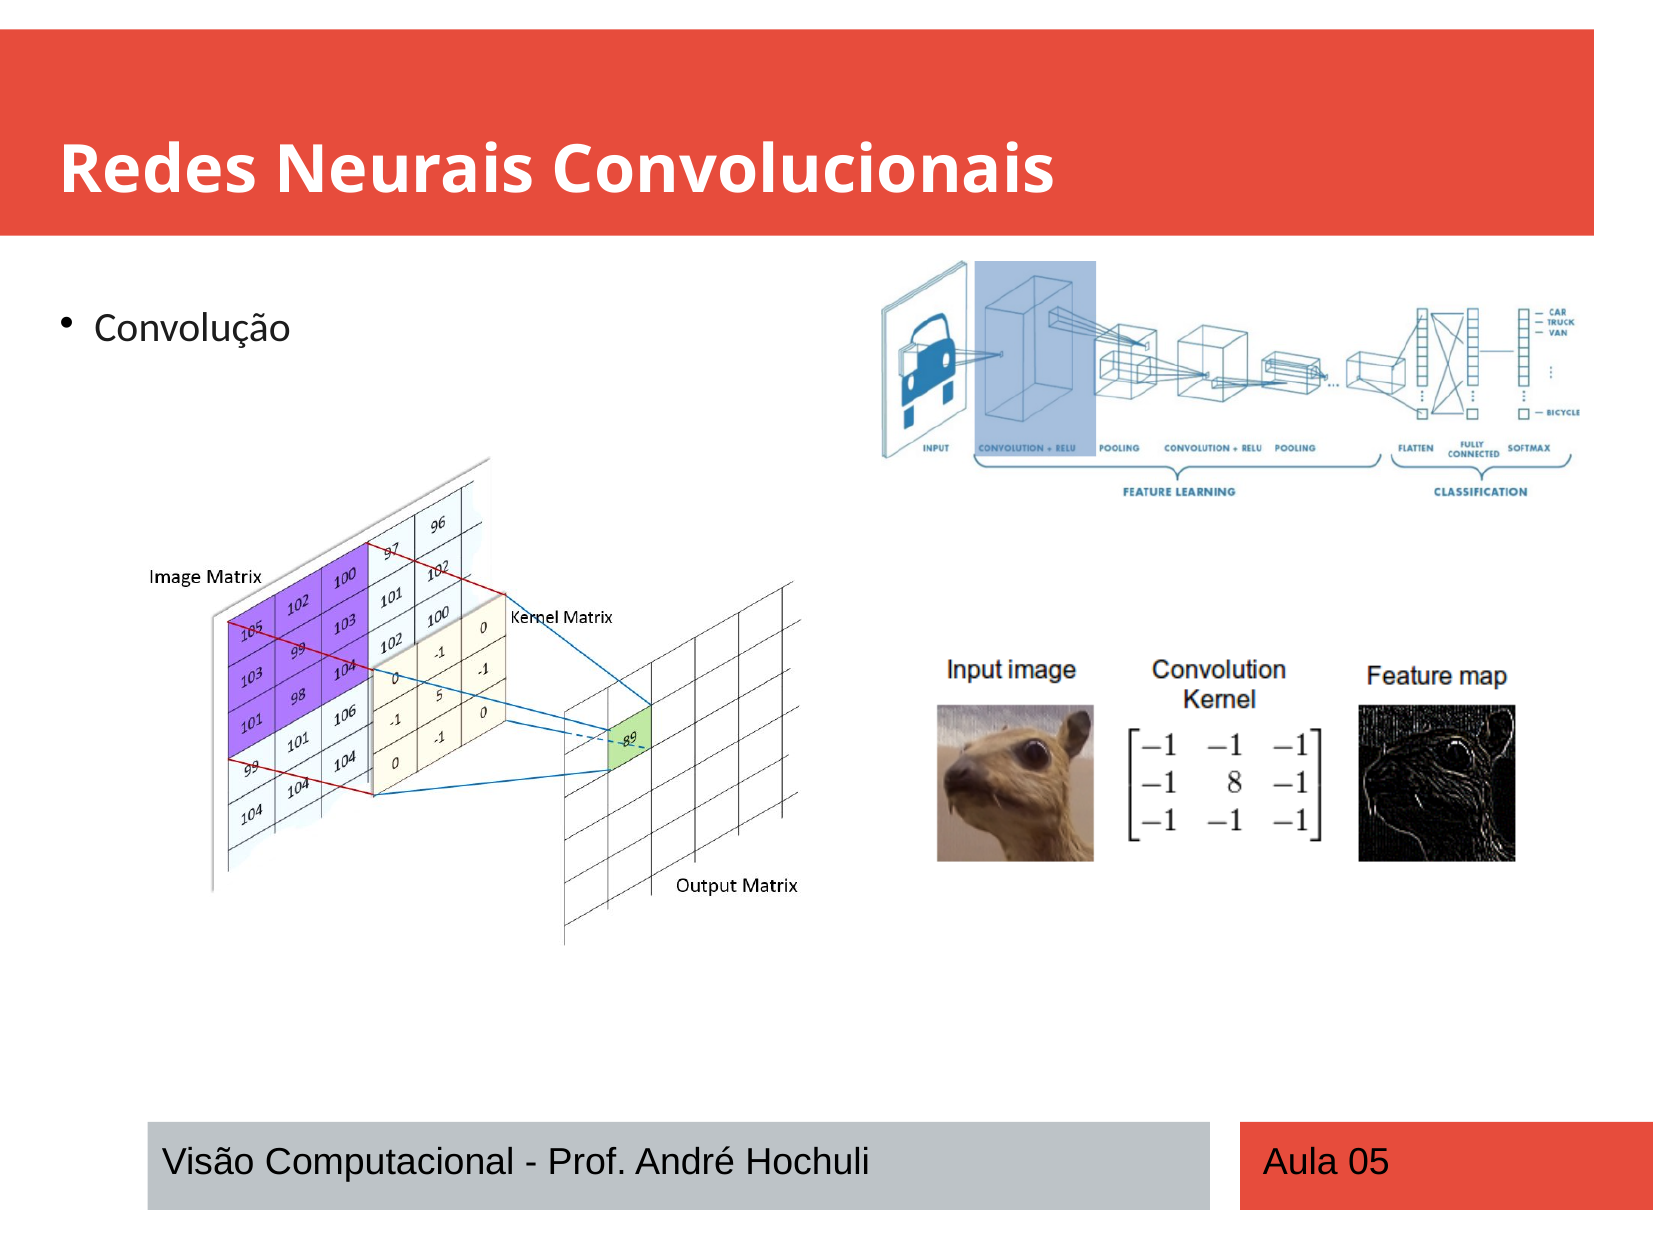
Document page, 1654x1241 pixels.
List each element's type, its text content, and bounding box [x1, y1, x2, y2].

picture [928, 641, 1536, 877]
text_box Visão Computacional - Prof. André Hochuli [147, 1129, 1205, 1189]
picture [869, 244, 1595, 504]
text_box Redes Neurais Convolucionais [58, 58, 1594, 206]
text_box Convolução [58, 299, 1565, 1067]
text_box Aula 05 [1248, 1129, 1623, 1189]
picture [118, 456, 811, 949]
